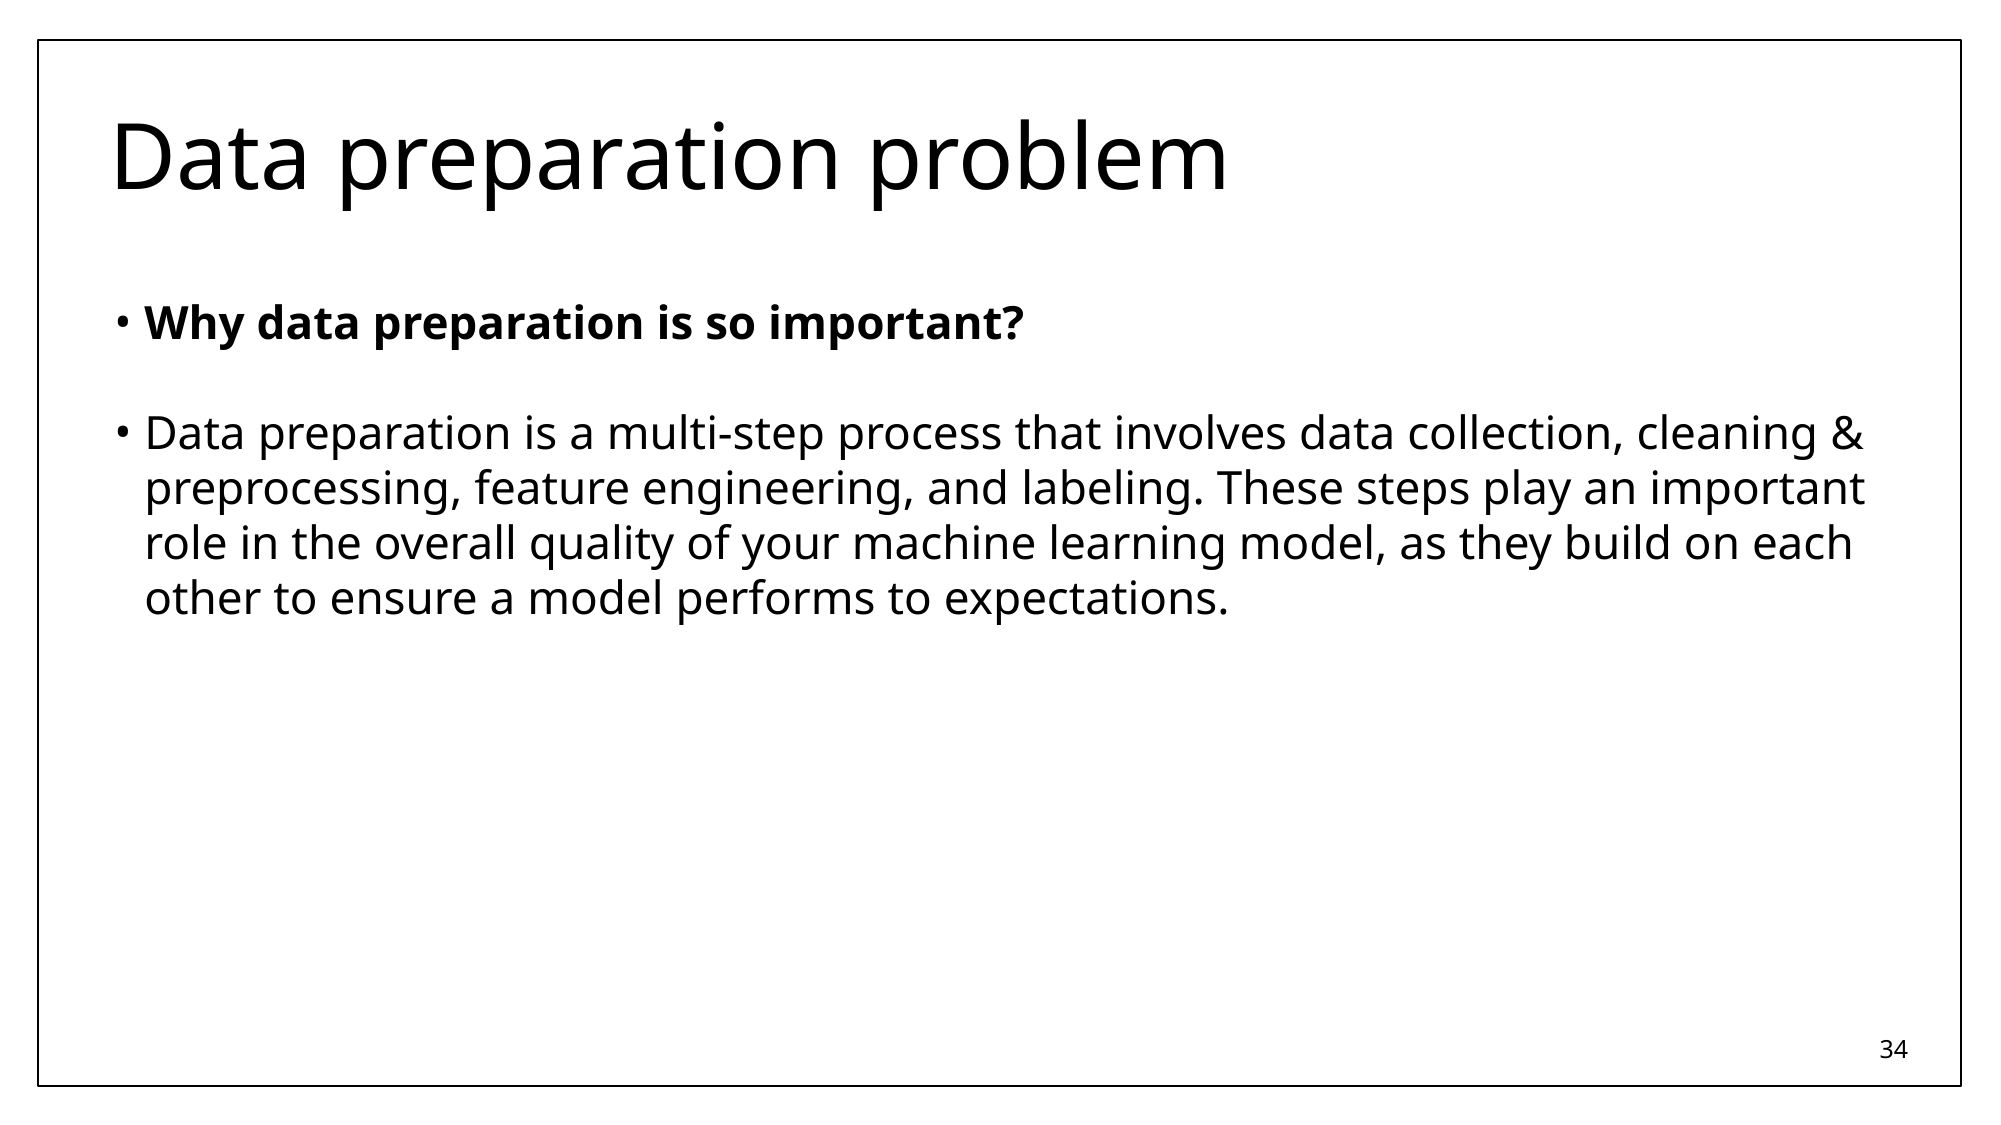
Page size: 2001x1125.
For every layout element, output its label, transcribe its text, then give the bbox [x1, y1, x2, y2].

title Data preparation problem [91, 48, 1924, 271]
list Why data preparation is so important? Data preparation is a multi-step process that involves data collection, cleaning & preprocessing, feature engineering, and labeling. These steps play an important role in the overall quality of your machine learning model, as they build on each other to ensure a model performs to expectations. [91, 286, 1924, 997]
slide_number 34 [1643, 1020, 1924, 1081]
